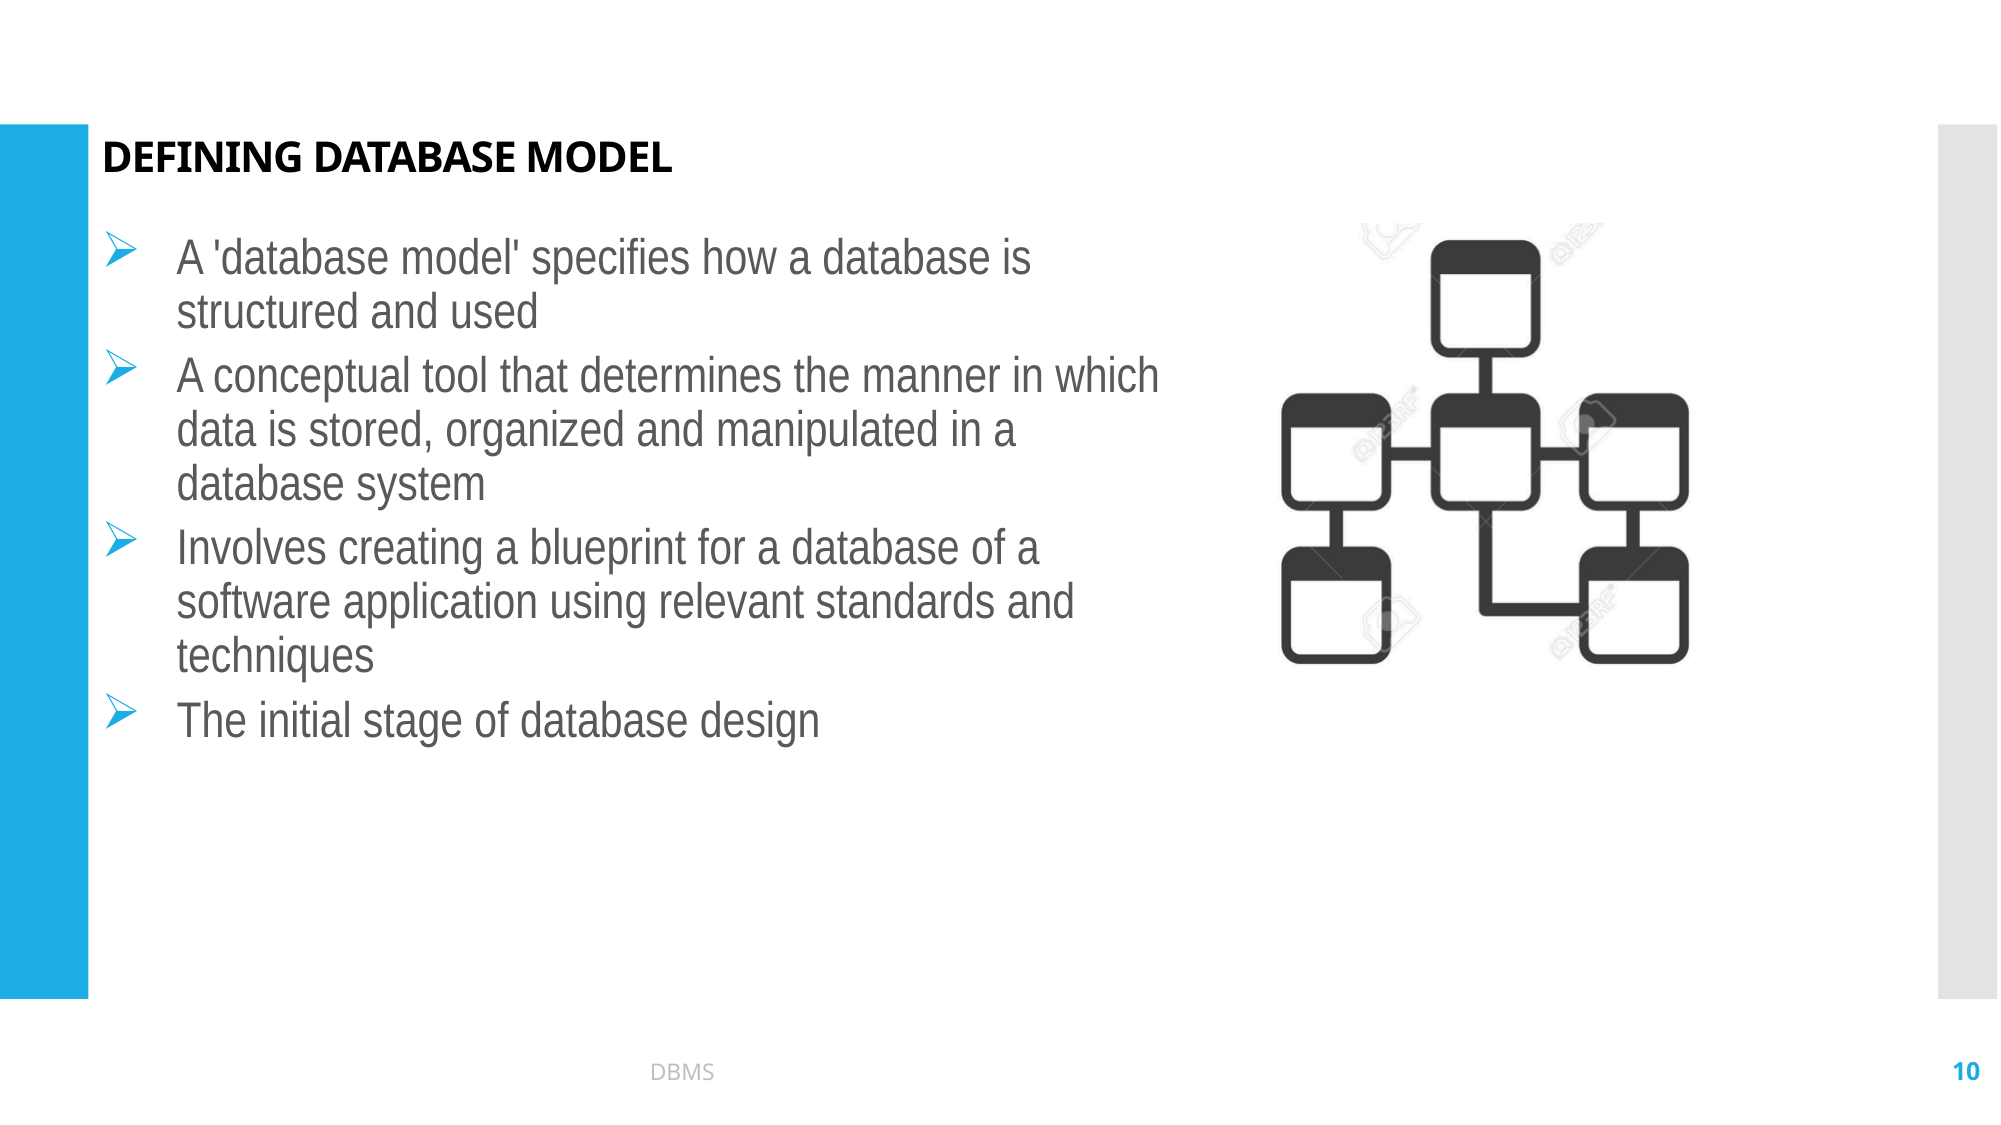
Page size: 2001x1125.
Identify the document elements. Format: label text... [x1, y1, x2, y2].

slide_number 10 [1744, 1042, 1996, 1103]
footer DBMS [634, 1042, 1605, 1103]
picture [1242, 223, 1745, 697]
list A 'database model' specifies how a database is structured and used A conceptual tool that determines the manner in which data is stored, organized and manipulated in a database system Involves creating a blueprint for a database of a software application using relevant standards and techniques The initial stage of database design [86, 223, 1202, 1000]
title DEFINING DATABASE MODEL [86, 128, 1653, 189]
